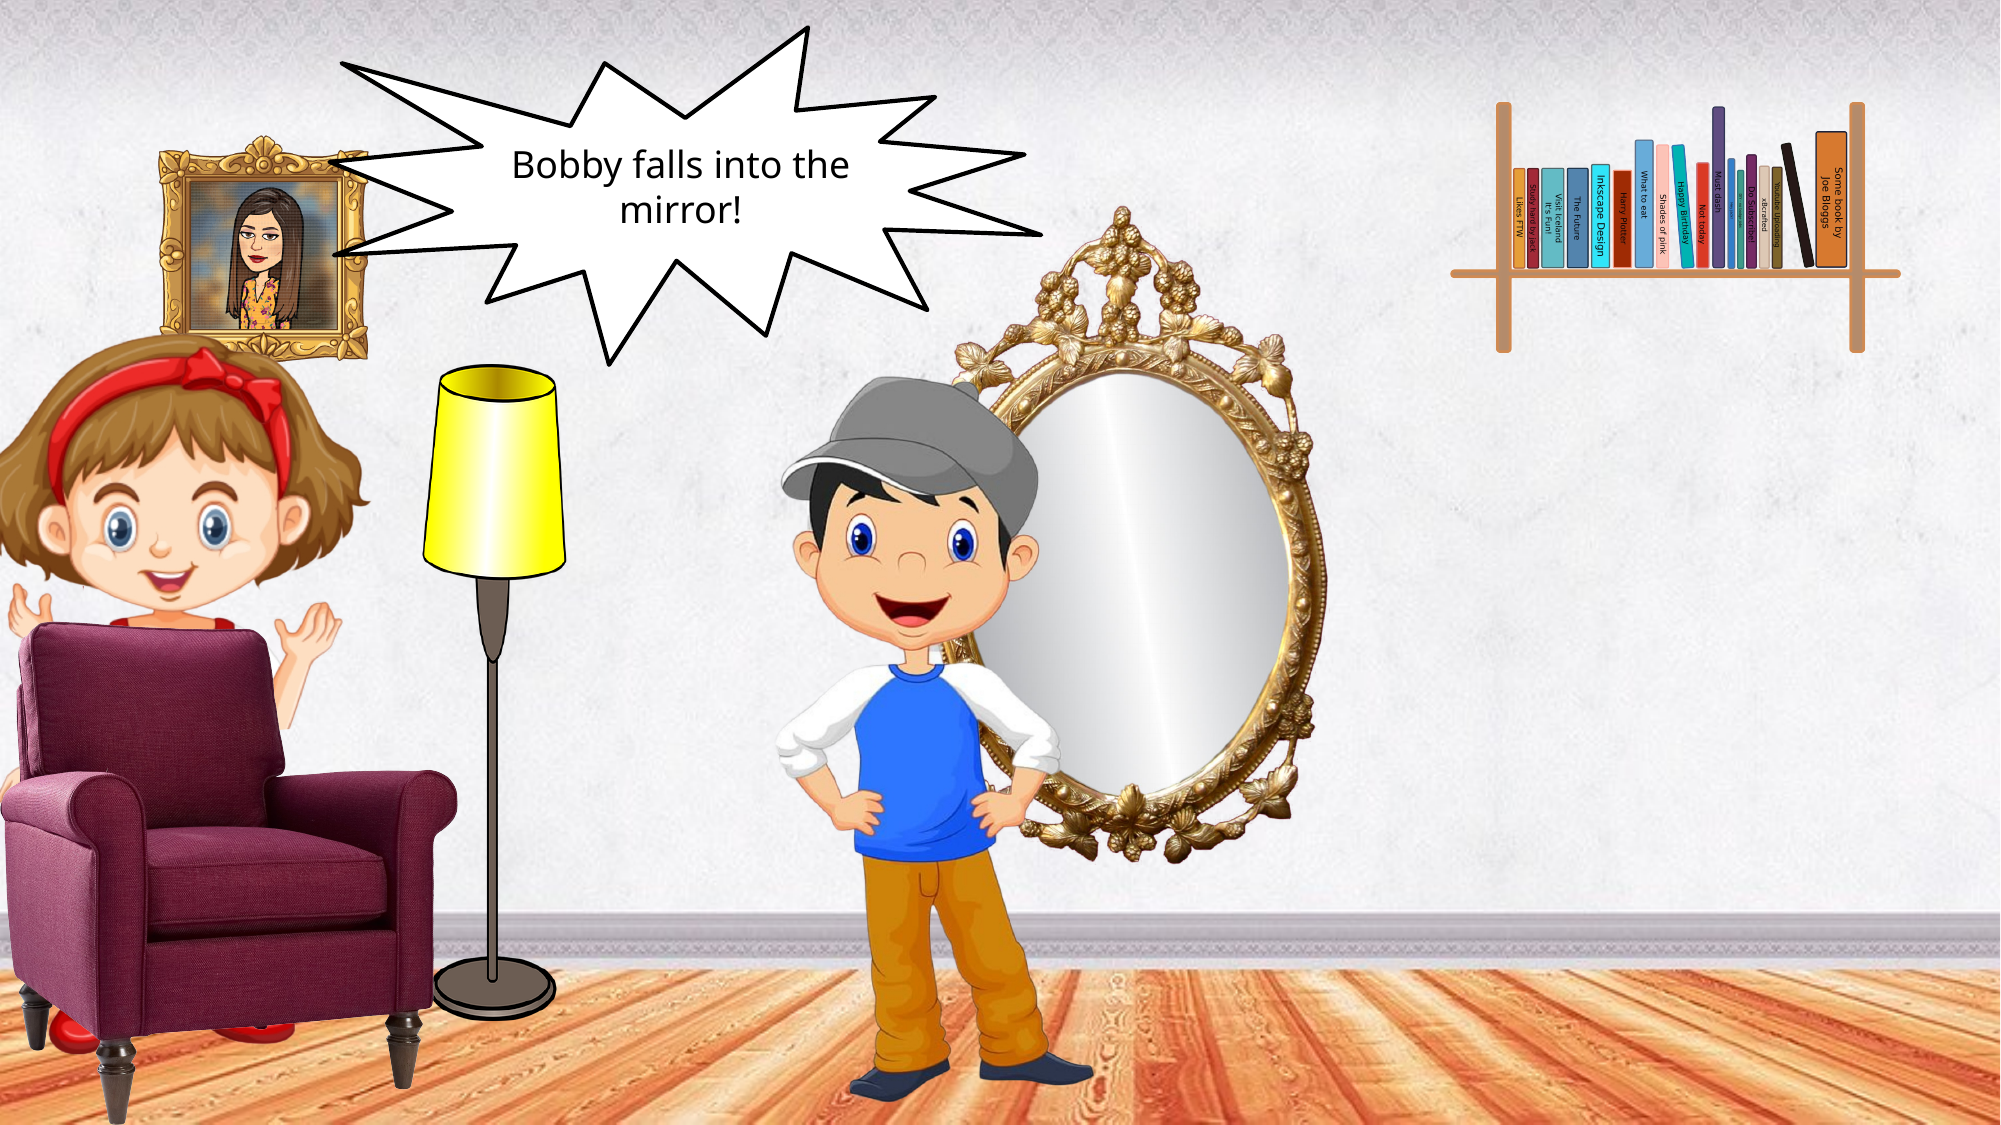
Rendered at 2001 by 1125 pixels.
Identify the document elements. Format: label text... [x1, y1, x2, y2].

picture [0, 0, 2001, 1125]
text_box Bobby falls into the mirror! [339, 25, 1027, 366]
